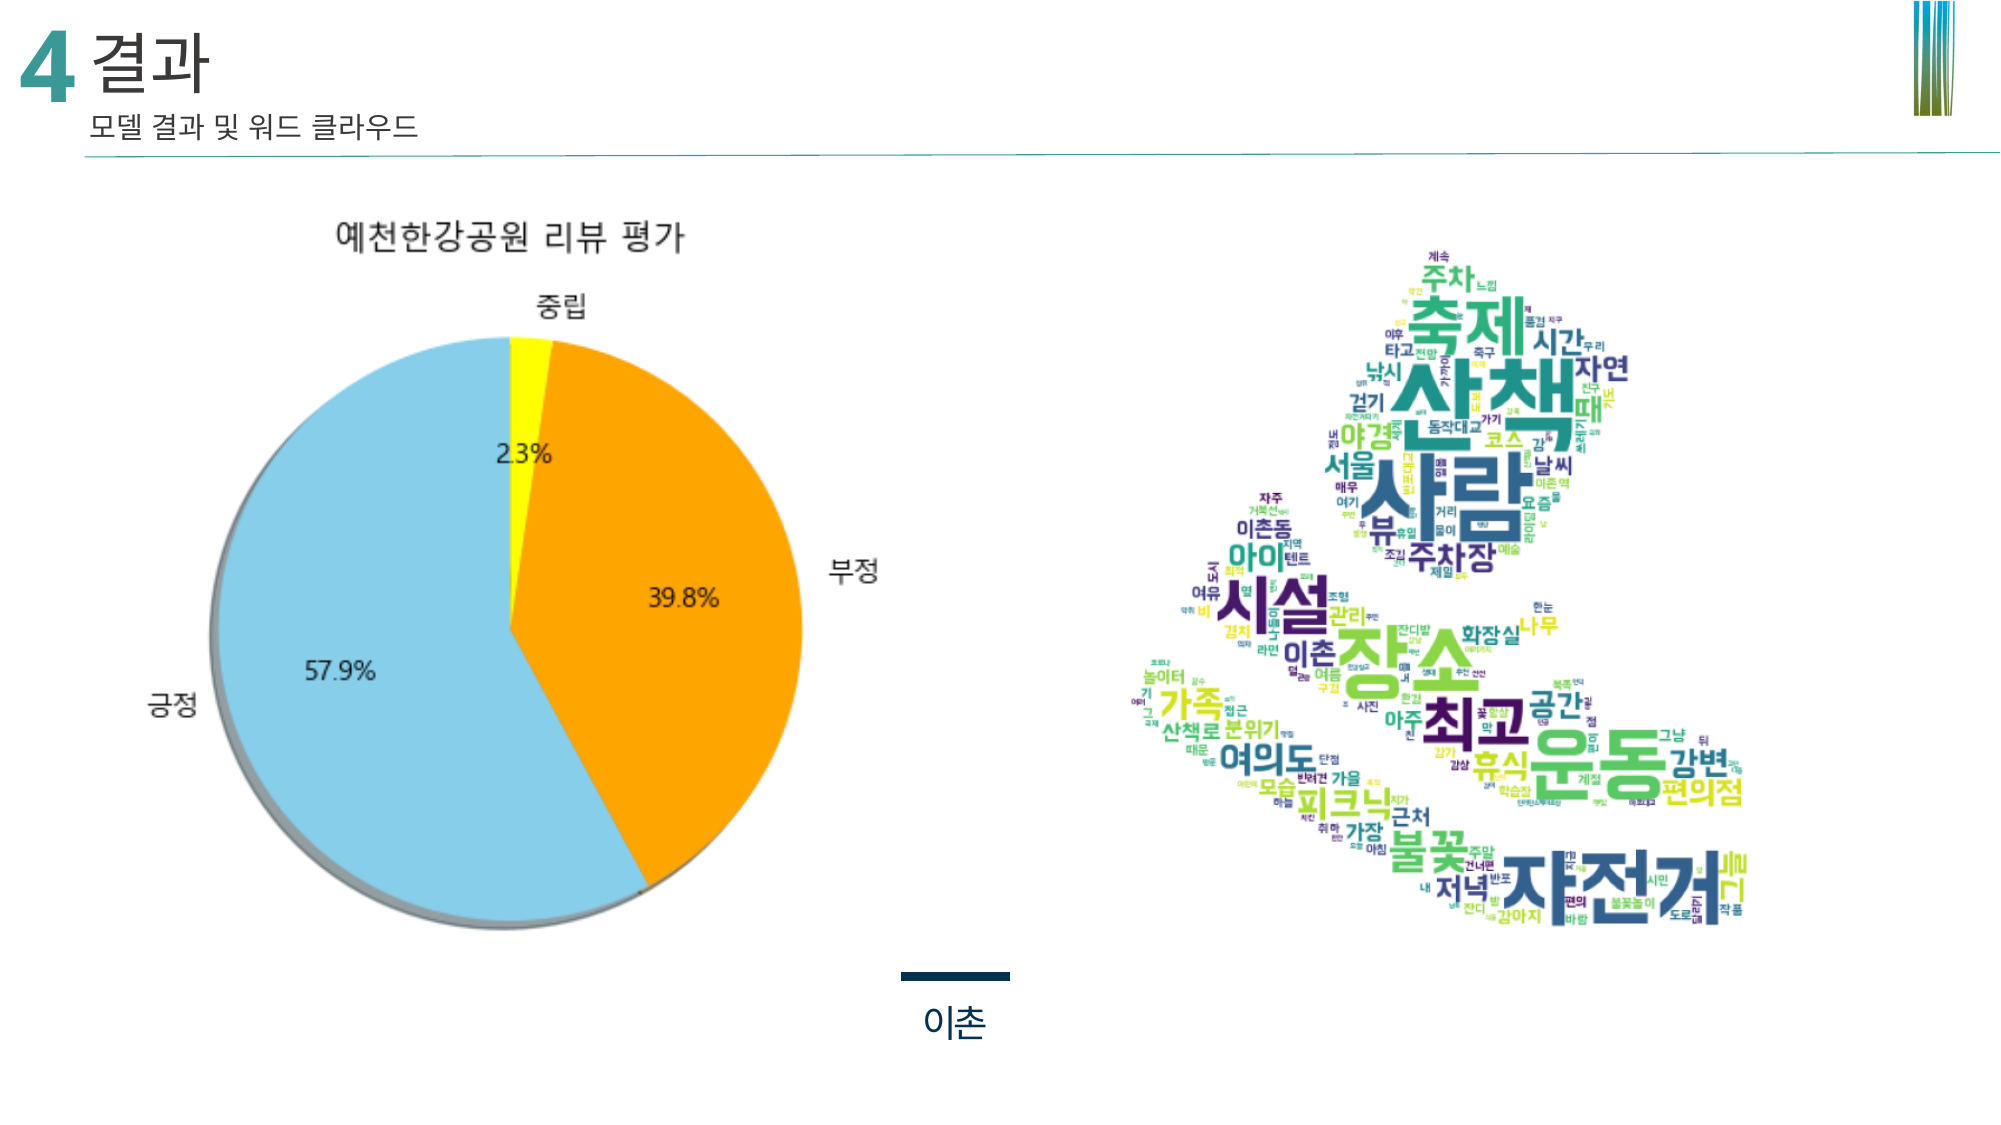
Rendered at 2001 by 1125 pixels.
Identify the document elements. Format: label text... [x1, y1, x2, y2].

text_box 모델 결과 및 워드 클라우드 [74, 102, 435, 152]
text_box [84, 152, 2000, 157]
picture [125, 205, 901, 937]
text_box 4 [4, 0, 92, 130]
text_box 이촌 [907, 992, 1004, 1053]
picture [1875, 0, 1994, 118]
text_box 결과 [92, 14, 228, 102]
picture [1099, 247, 1787, 937]
